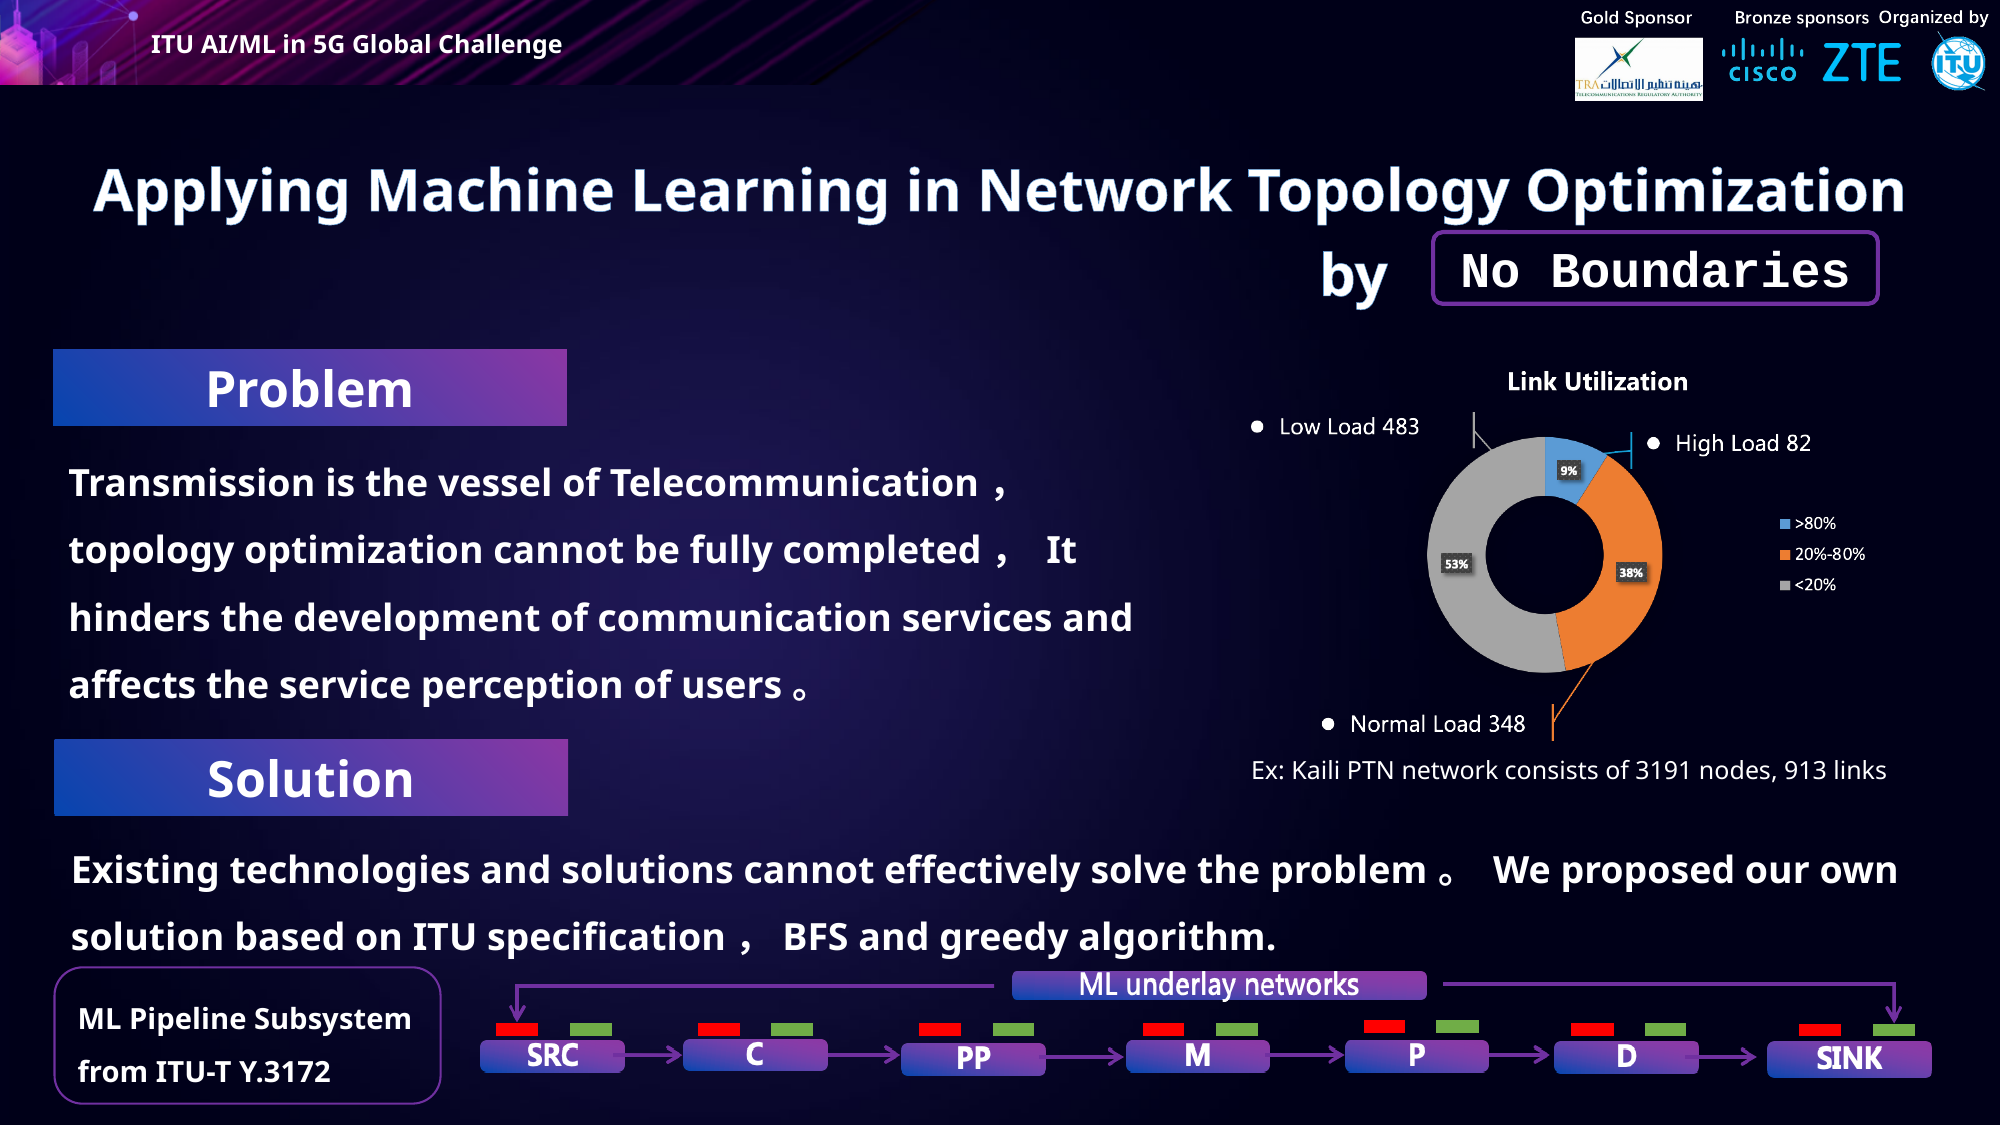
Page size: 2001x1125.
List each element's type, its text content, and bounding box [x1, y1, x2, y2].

text_box Ex: Kaili PTN network consists of 3191 nodes, 913 links [1236, 747, 1946, 793]
text_box Transmission is the vessel of Telecommunication， topology optimization cannot be fully completed， It hinders the development of communication services and affects the service perception of users。 [52, 428, 1226, 715]
text_box by [1303, 195, 1418, 315]
text_box ML Pipeline Subsystem from ITU-T Y.3172 [53, 966, 442, 1105]
text_box Problem [53, 349, 567, 426]
text_box Solution [54, 739, 569, 816]
text_box Applying Machine Learning in Network Topology Optimization [78, 110, 1922, 230]
text_box No Boundaries [1433, 232, 1878, 304]
text_box Existing technologies and solutions cannot effectively solve the problem。 We proposed our own solution based on ITU specification，BFS and greedy algorithm. [55, 815, 1949, 967]
picture [0, 0, 2000, 1125]
